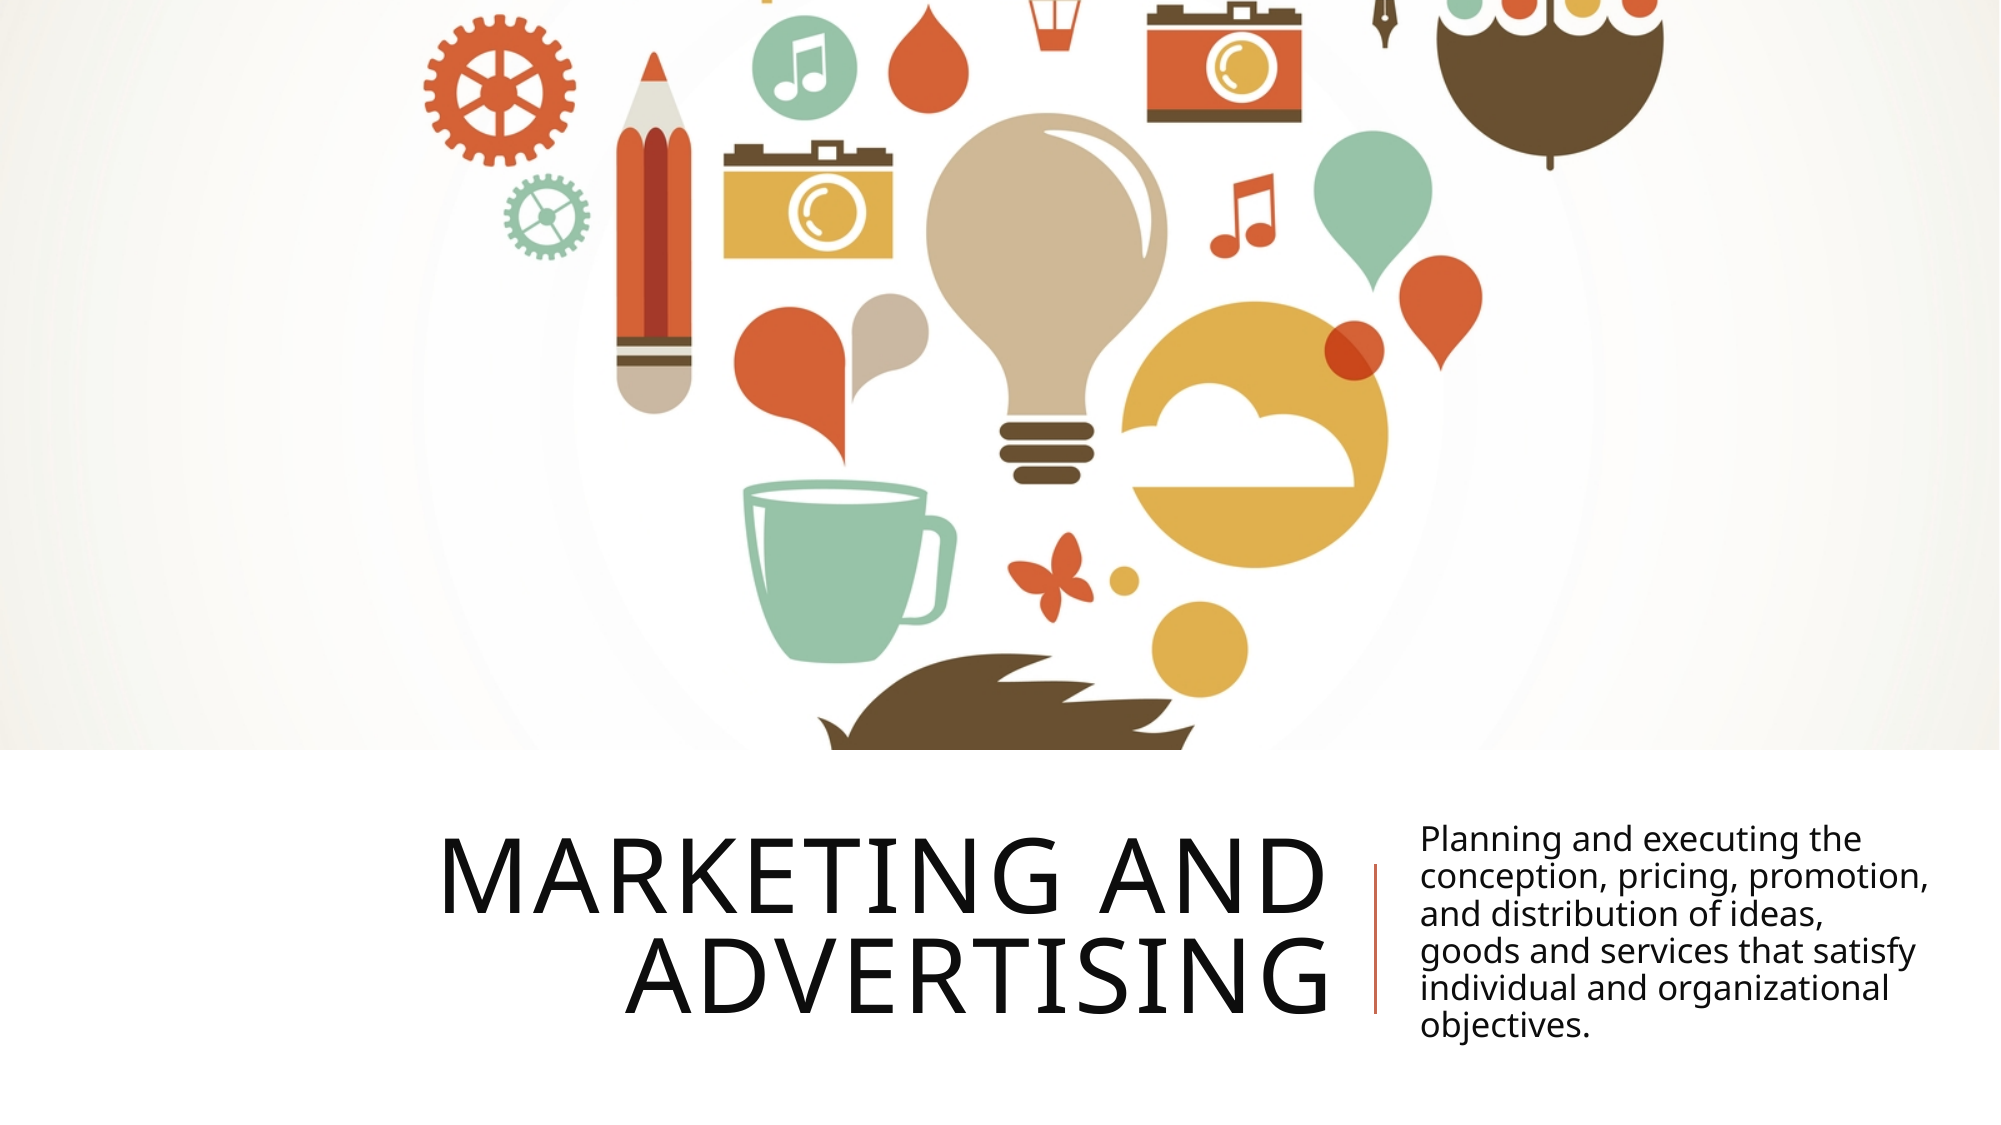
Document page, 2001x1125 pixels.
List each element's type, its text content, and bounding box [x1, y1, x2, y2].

list Planning and executing the conception, pricing, promotion, and distribution of ideas, goods and services that satisfy individual and organizational objectives. [1412, 813, 1938, 1054]
picture [0, 0, 2000, 751]
title Marketing and advertising [75, 813, 1350, 1054]
